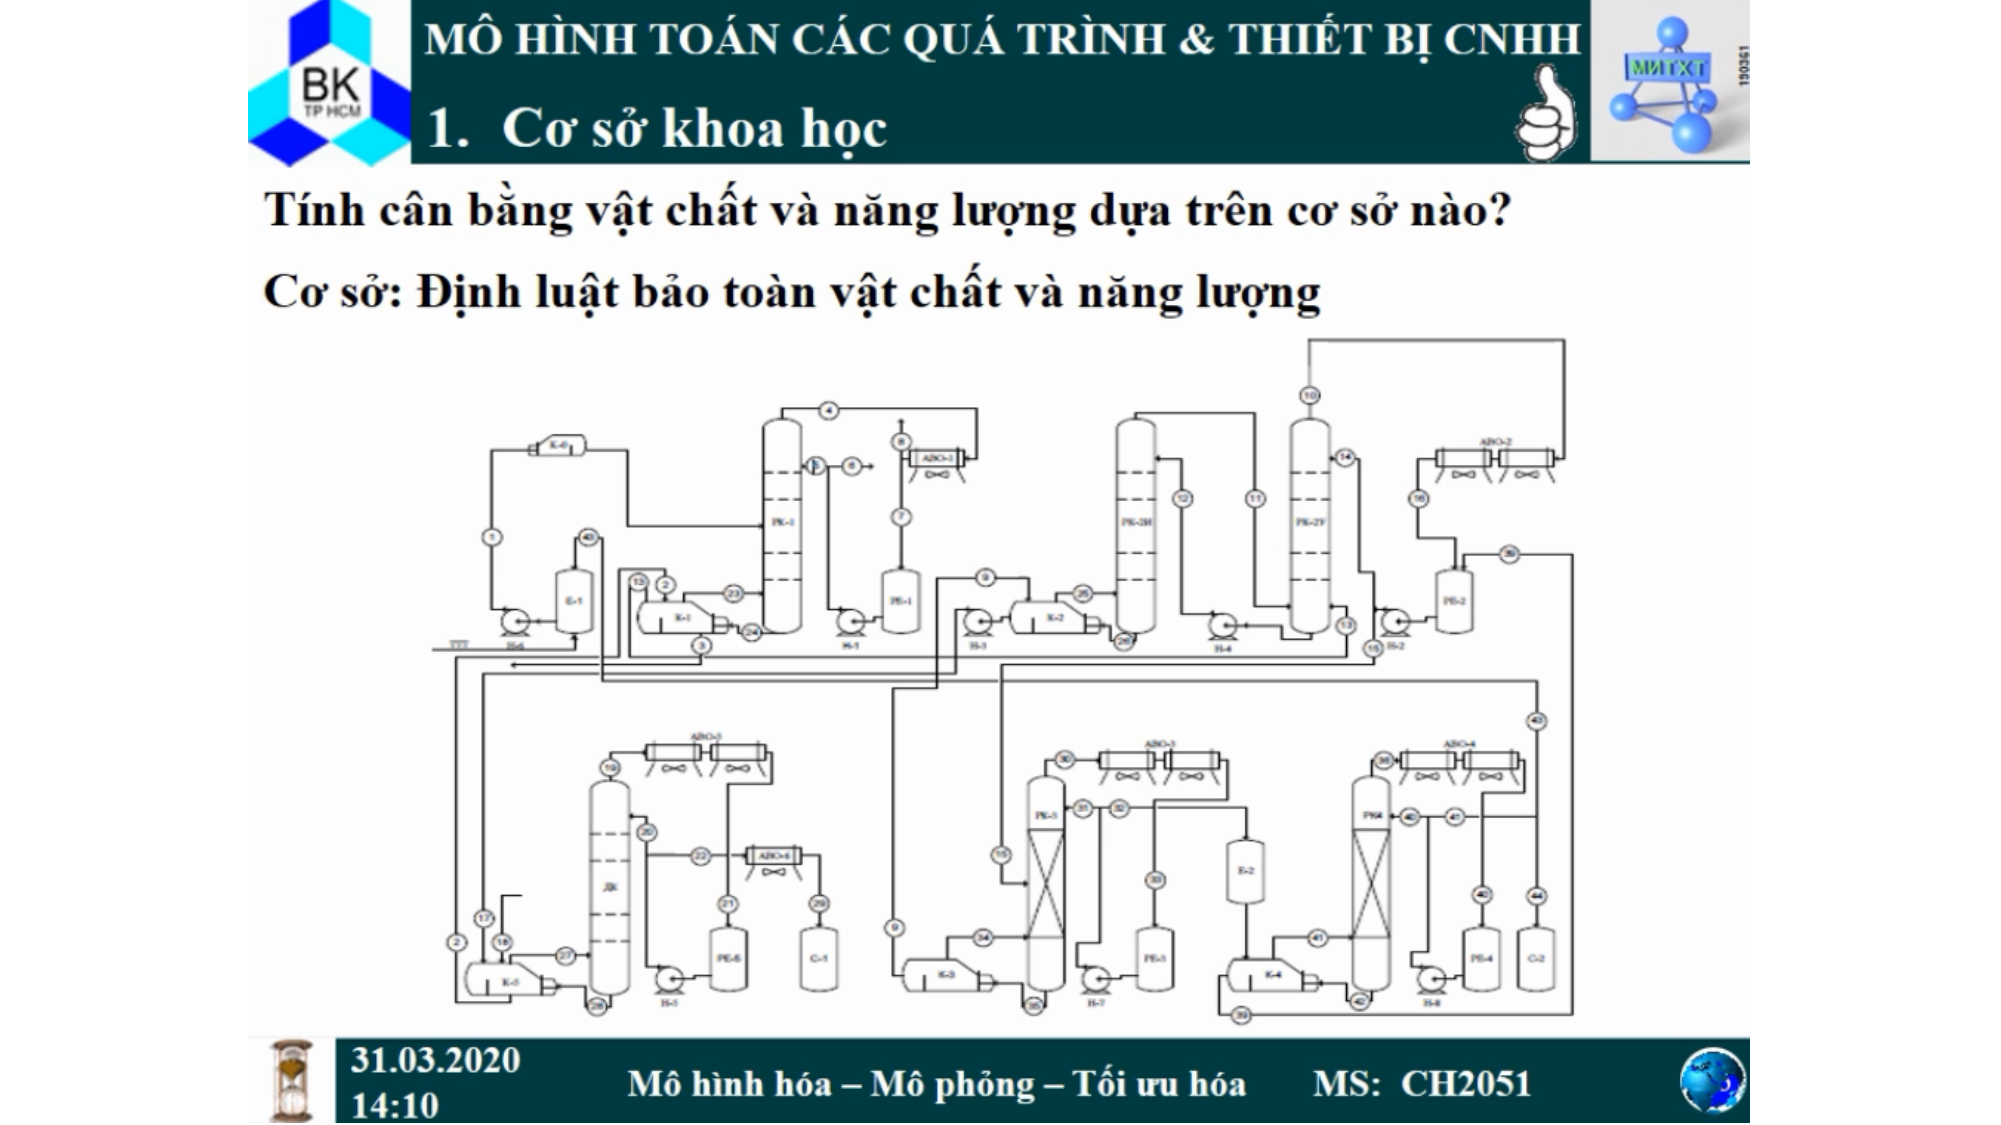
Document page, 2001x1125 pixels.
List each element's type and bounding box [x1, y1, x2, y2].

picture [248, 0, 1750, 1123]
